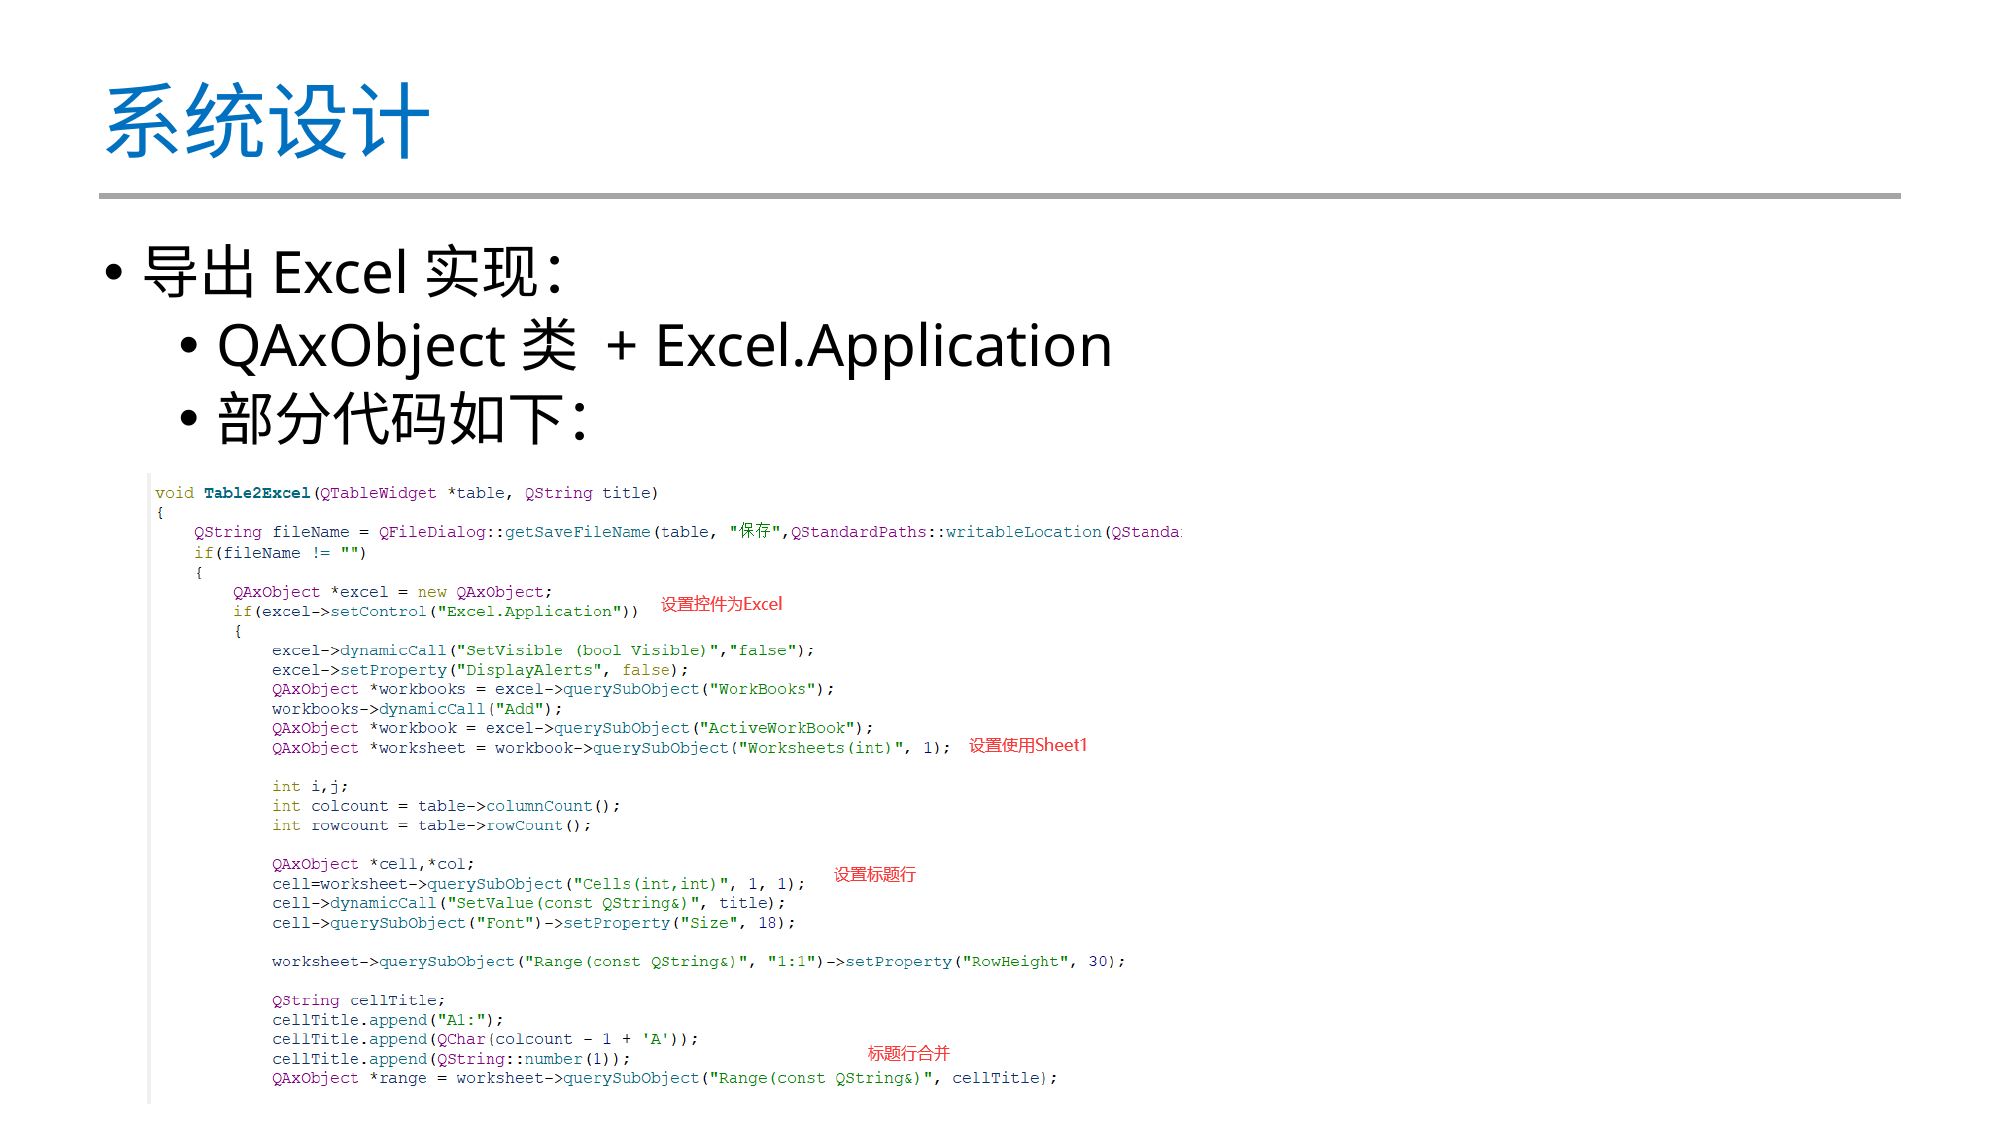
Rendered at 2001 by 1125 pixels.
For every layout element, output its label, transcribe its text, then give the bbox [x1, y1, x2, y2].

list 导出Excel实现： QAxObject类 + Excel.Application 部分代码如下： [88, 235, 1901, 929]
title 系统设计 [85, 73, 1383, 179]
picture [147, 473, 1182, 1104]
